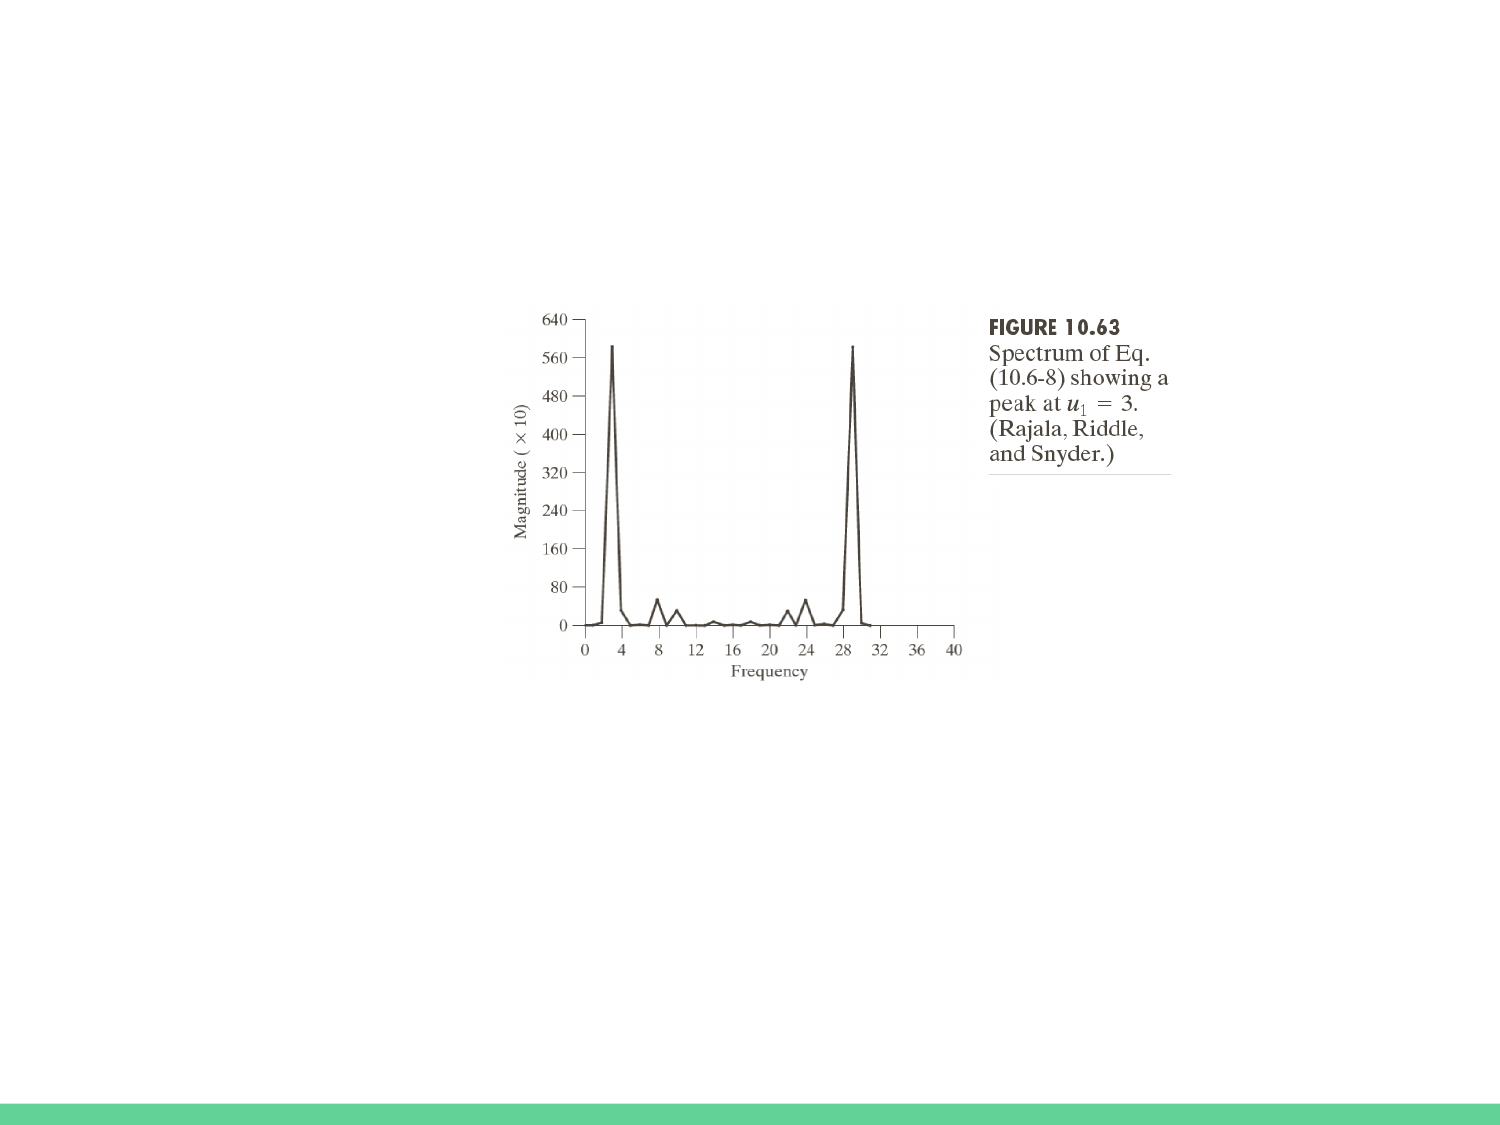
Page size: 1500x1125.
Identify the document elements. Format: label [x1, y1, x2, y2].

picture [500, 300, 1186, 685]
